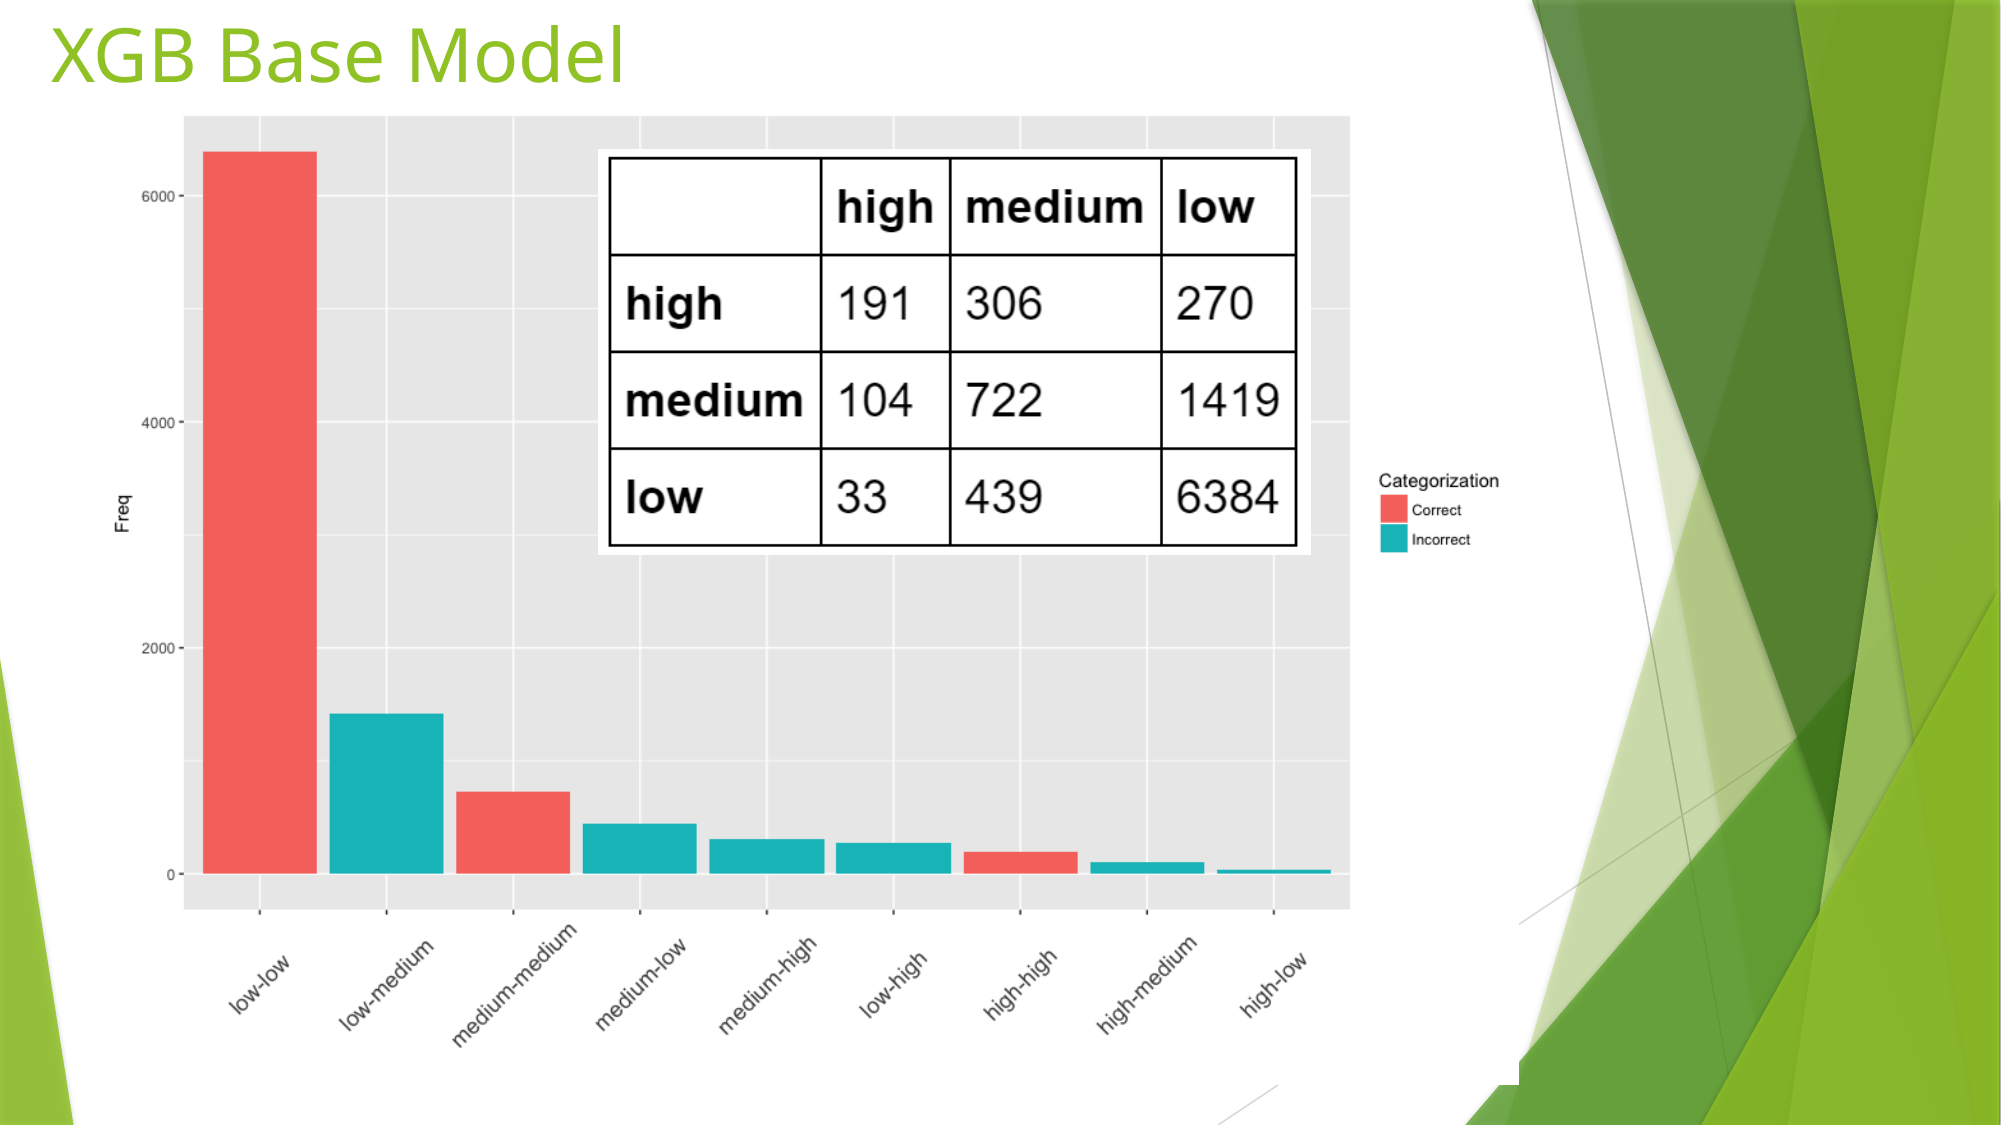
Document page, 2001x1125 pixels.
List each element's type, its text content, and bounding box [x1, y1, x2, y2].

picture [106, 107, 1520, 1085]
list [598, 148, 1311, 556]
title XGB Base Model [36, 0, 1447, 217]
